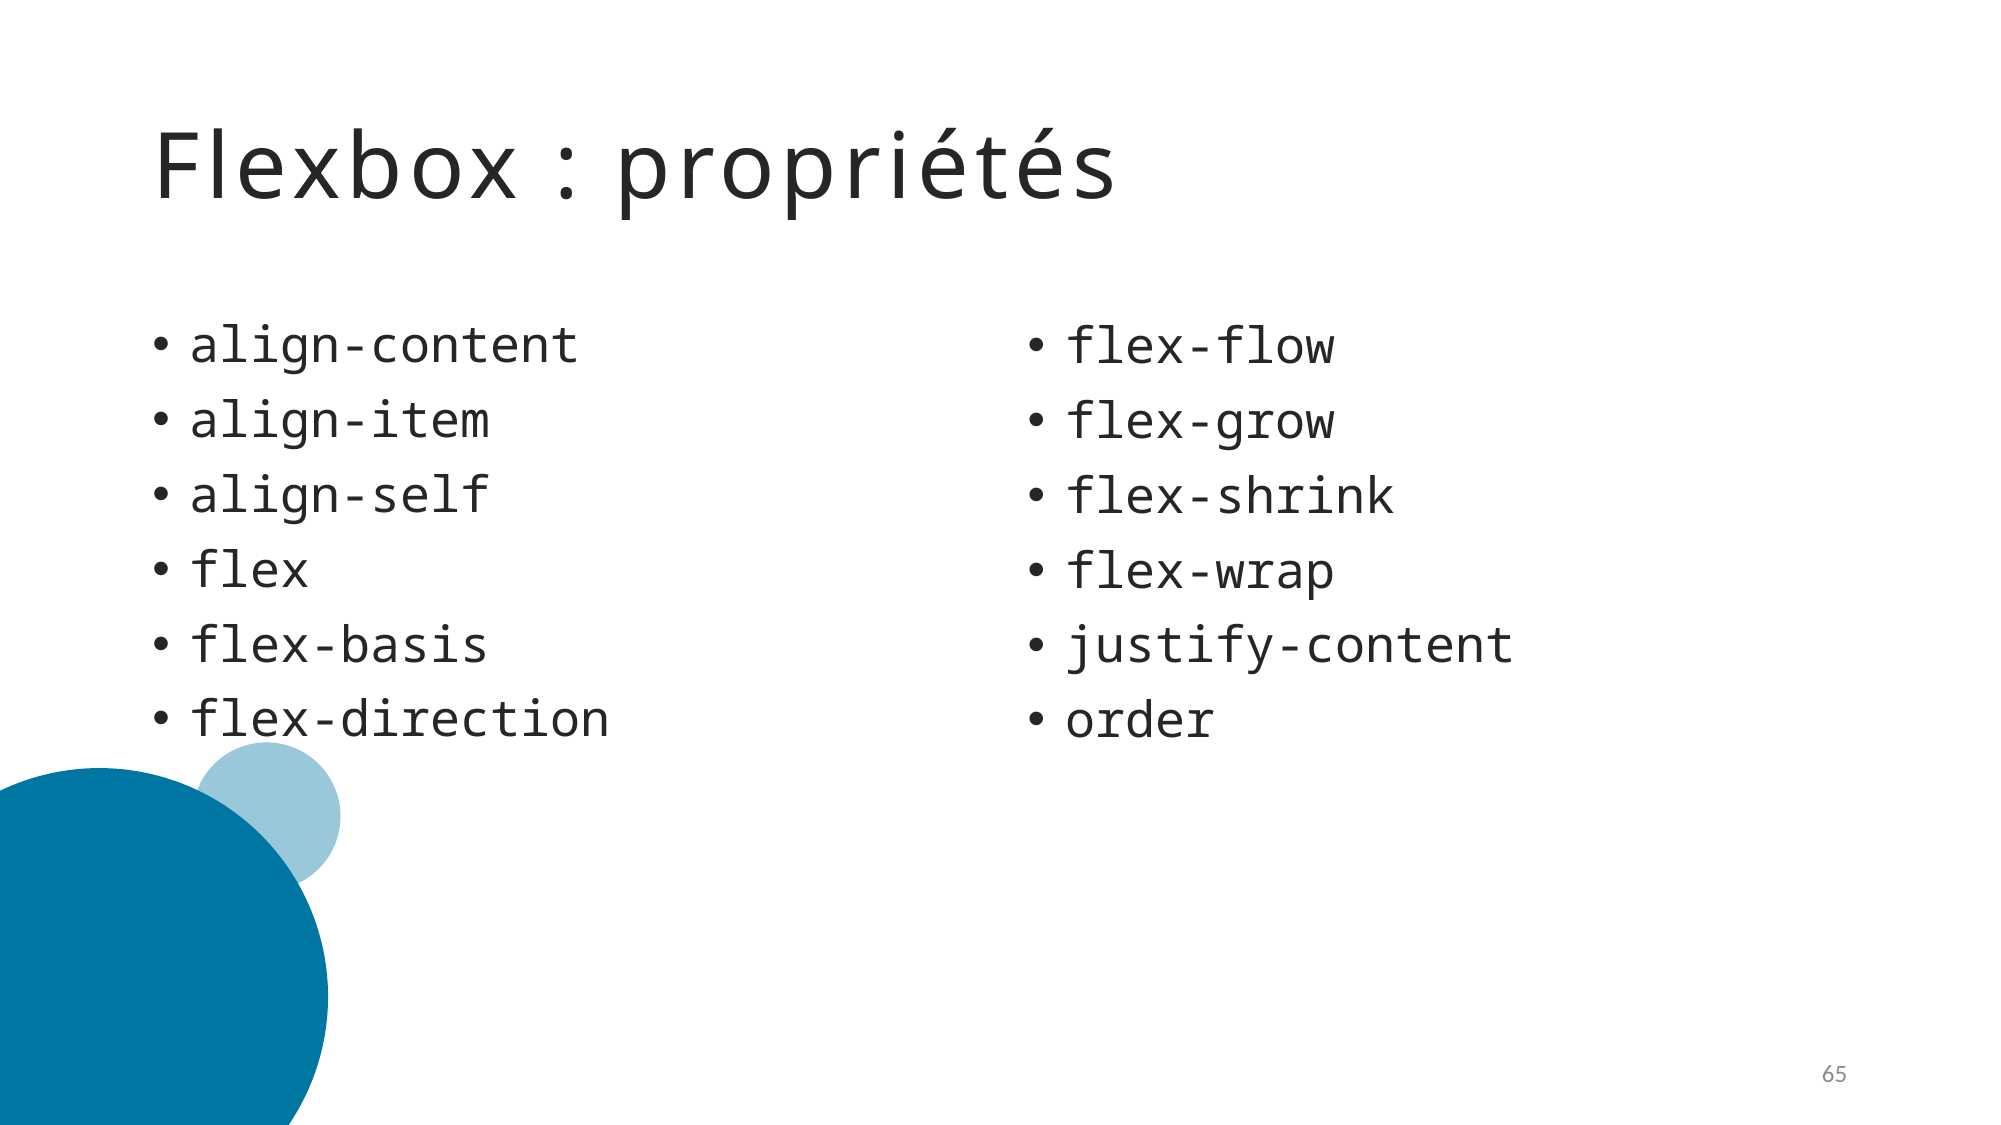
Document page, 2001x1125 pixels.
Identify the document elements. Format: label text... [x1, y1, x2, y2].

slide_number 65 [1412, 1042, 1863, 1103]
text_box flex-flow flex-grow flex-shrink flex-wrap justify-content order [1012, 312, 1863, 1027]
text_box [0, 767, 328, 1125]
list align-content align-item align-self flex flex-basis flex-direction [137, 312, 988, 1026]
title Flexbox : propriétés [137, 59, 1863, 278]
